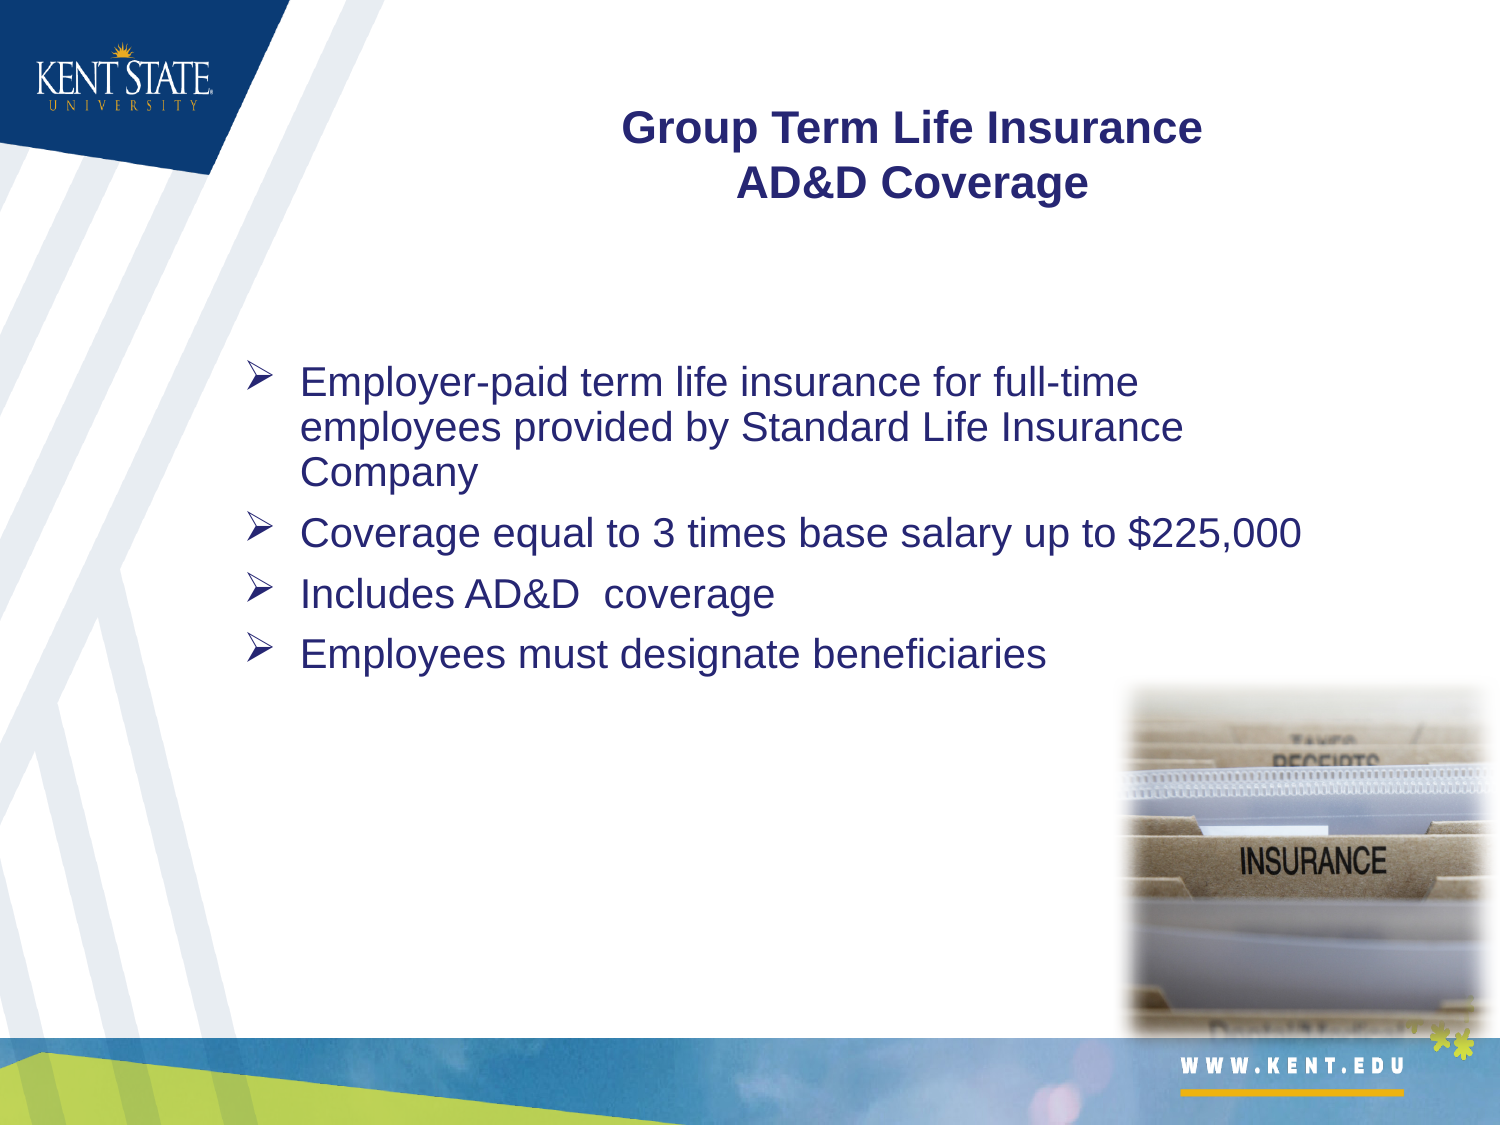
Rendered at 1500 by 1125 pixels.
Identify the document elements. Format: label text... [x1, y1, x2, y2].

picture [0, 0, 1500, 1125]
text_box Group Term Life Insurance AD&D Coverage [287, 90, 1500, 215]
list Employer-paid term life insurance for full-time employees provided by Standard Life Insurance Company Coverage equal to 3 times base salary up to $225,000 Includes AD&D coverage Employees must designate beneficiaries [228, 287, 1325, 813]
